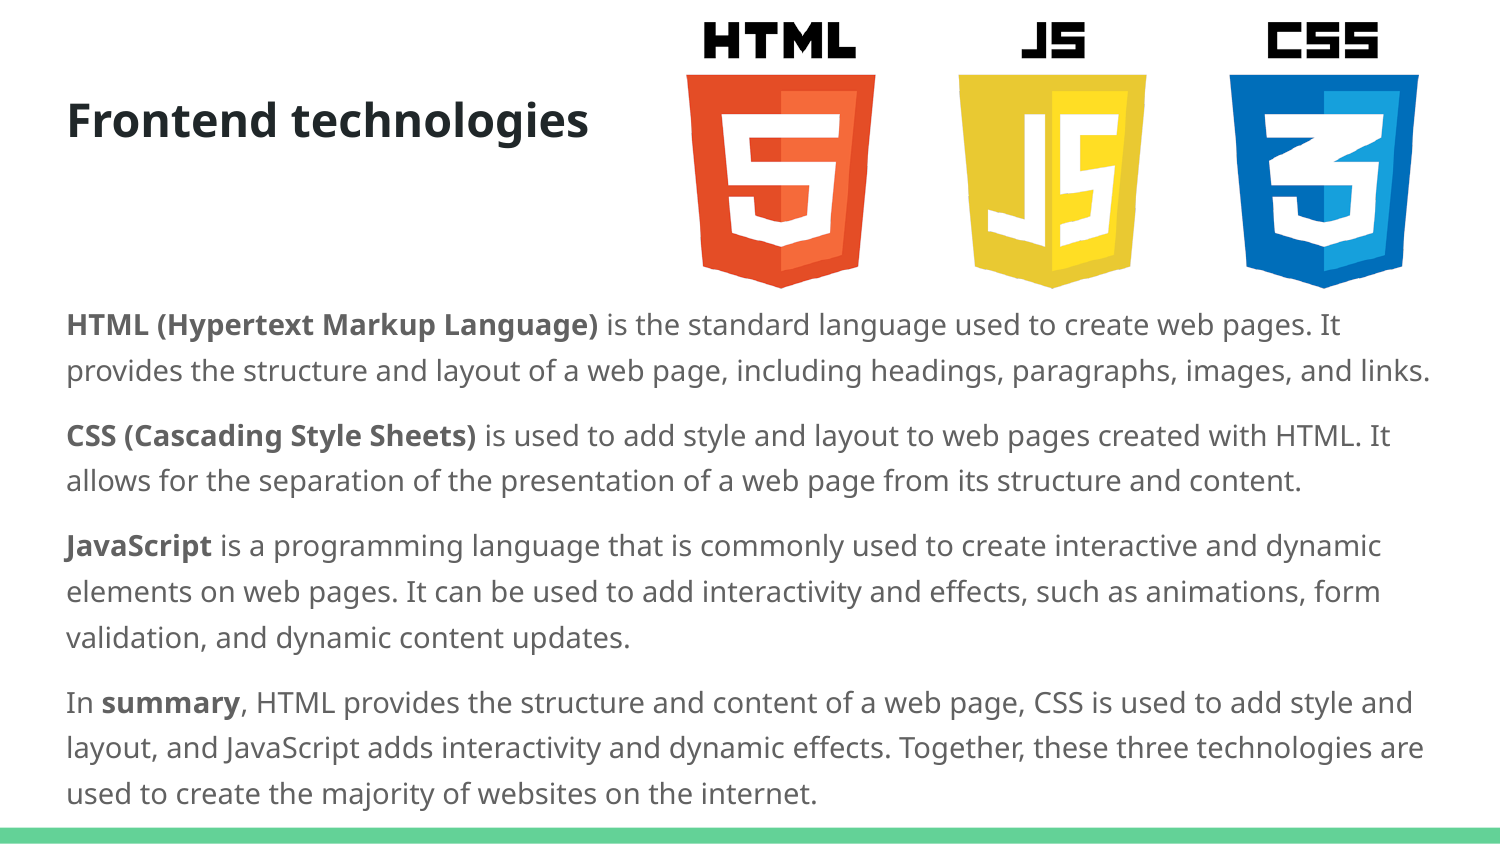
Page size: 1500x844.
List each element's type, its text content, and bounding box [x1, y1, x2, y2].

picture [589, 0, 1500, 336]
list HTML (Hypertext Markup Language) is the standard language used to create web pages. It provides the structure and layout of a web page, including headings, paragraphs, images, and links. CSS (Cascading Style Sheets) is used to add style and layout to web pages created with HTML. It allows for the separation of the presentation of a web page from its structure and content. JavaScript is a programming language that is commonly used to create interactive and dynamic elements on web pages. It can be used to add interactivity and effects, such as animations, form validation, and dynamic content updates. In summary, HTML provides the structure and content of a web page, CSS is used to add style and layout, and JavaScript adds interactivity and dynamic effects. Together, these three technologies are used to create the majority of websites on the internet. [51, 283, 1449, 844]
title Frontend technologies [51, 72, 584, 167]
